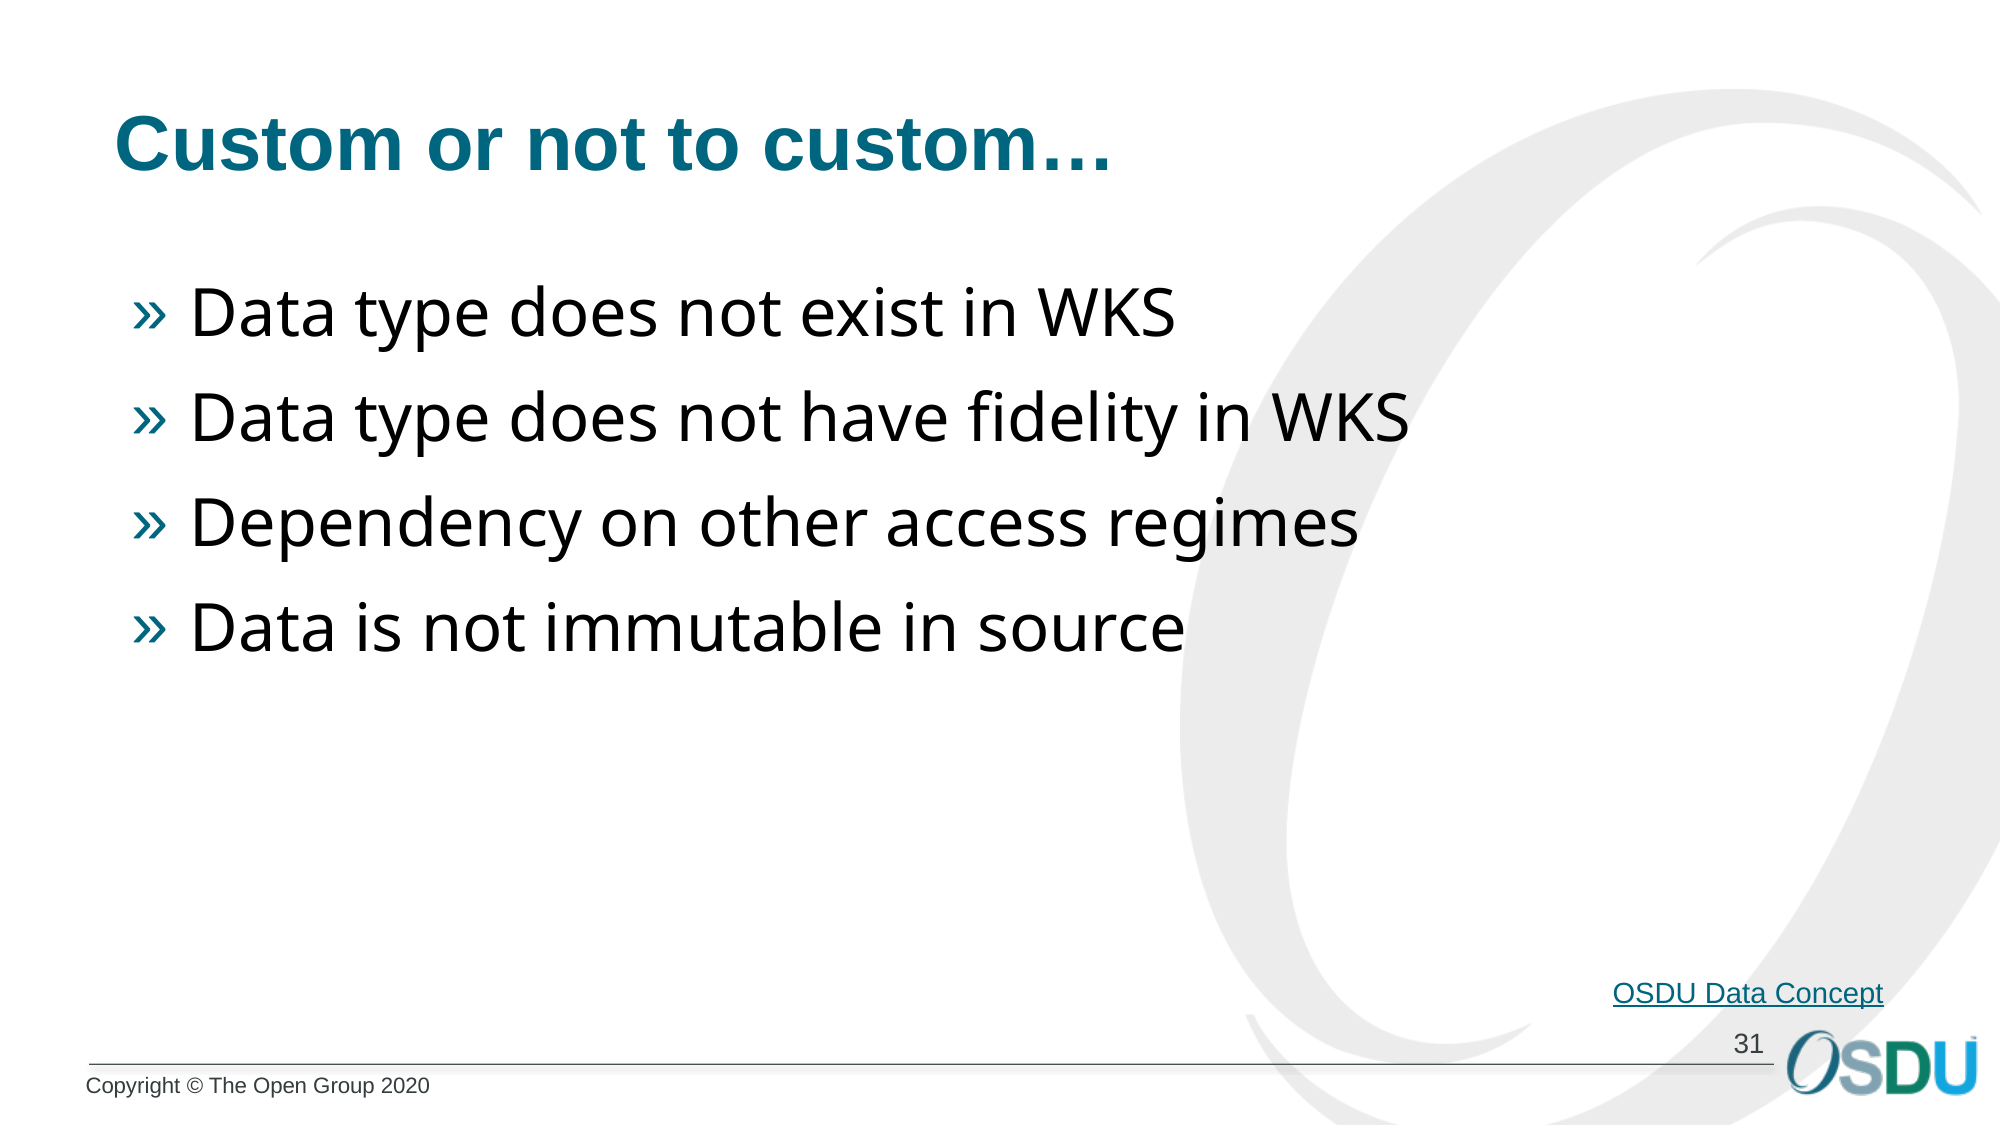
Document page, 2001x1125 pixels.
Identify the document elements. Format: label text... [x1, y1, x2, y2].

picture [1782, 1078, 1983, 1105]
title Custom or not to custom… [99, 45, 1900, 233]
text_box OSDU Data Concept [1597, 967, 1899, 1017]
slide_number 31 [1515, 1017, 1983, 1078]
list Data type does not exist in WKS Data type does not have fidelity in WKS Dependency on other access regimes Data is not immutable in source [99, 262, 1900, 1005]
